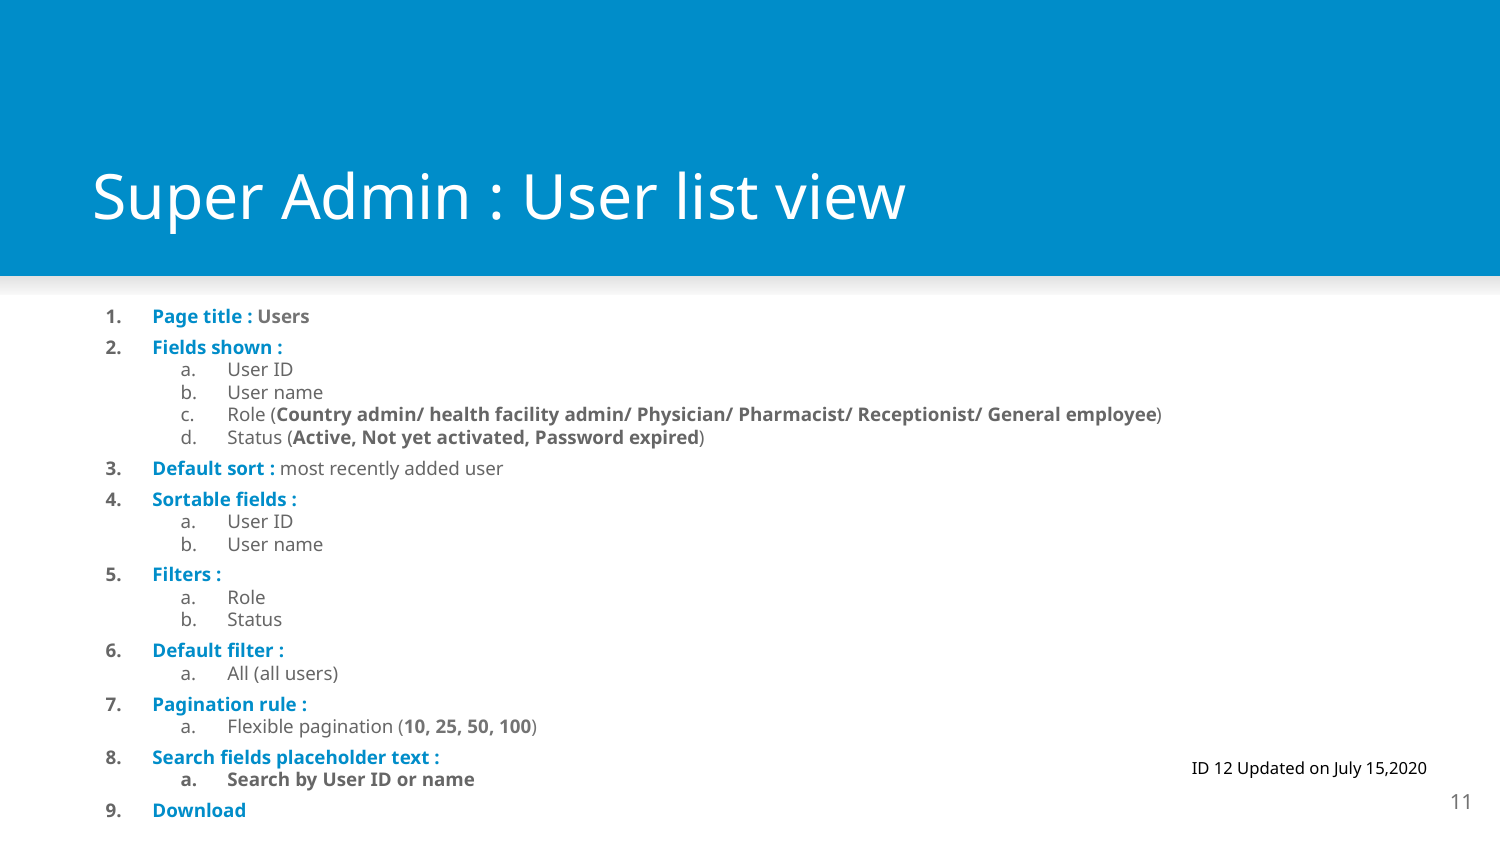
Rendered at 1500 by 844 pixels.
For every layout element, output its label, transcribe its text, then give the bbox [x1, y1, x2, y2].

text_box ID 12 Updated on July 15,2020 [1176, 742, 1489, 782]
slide_number 11 [1398, 782, 1489, 835]
title Super Admin : User list view [77, 121, 1427, 248]
list Page title : Users Fields shown : User ID User name Role (Country admin/ health facility admin/ Physician/ Pharmacist/ Receptionist/ General employee) Status (Active, Not yet activated, Password expired) Default sort : most recently added user Sortable fields : User ID User name Filters : Role Status Default filter : All (all users) Pagination rule : Flexible pagination (10, 25, 50, 100) Search fields placeholder text : Search by User ID or name Download [77, 289, 1284, 835]
